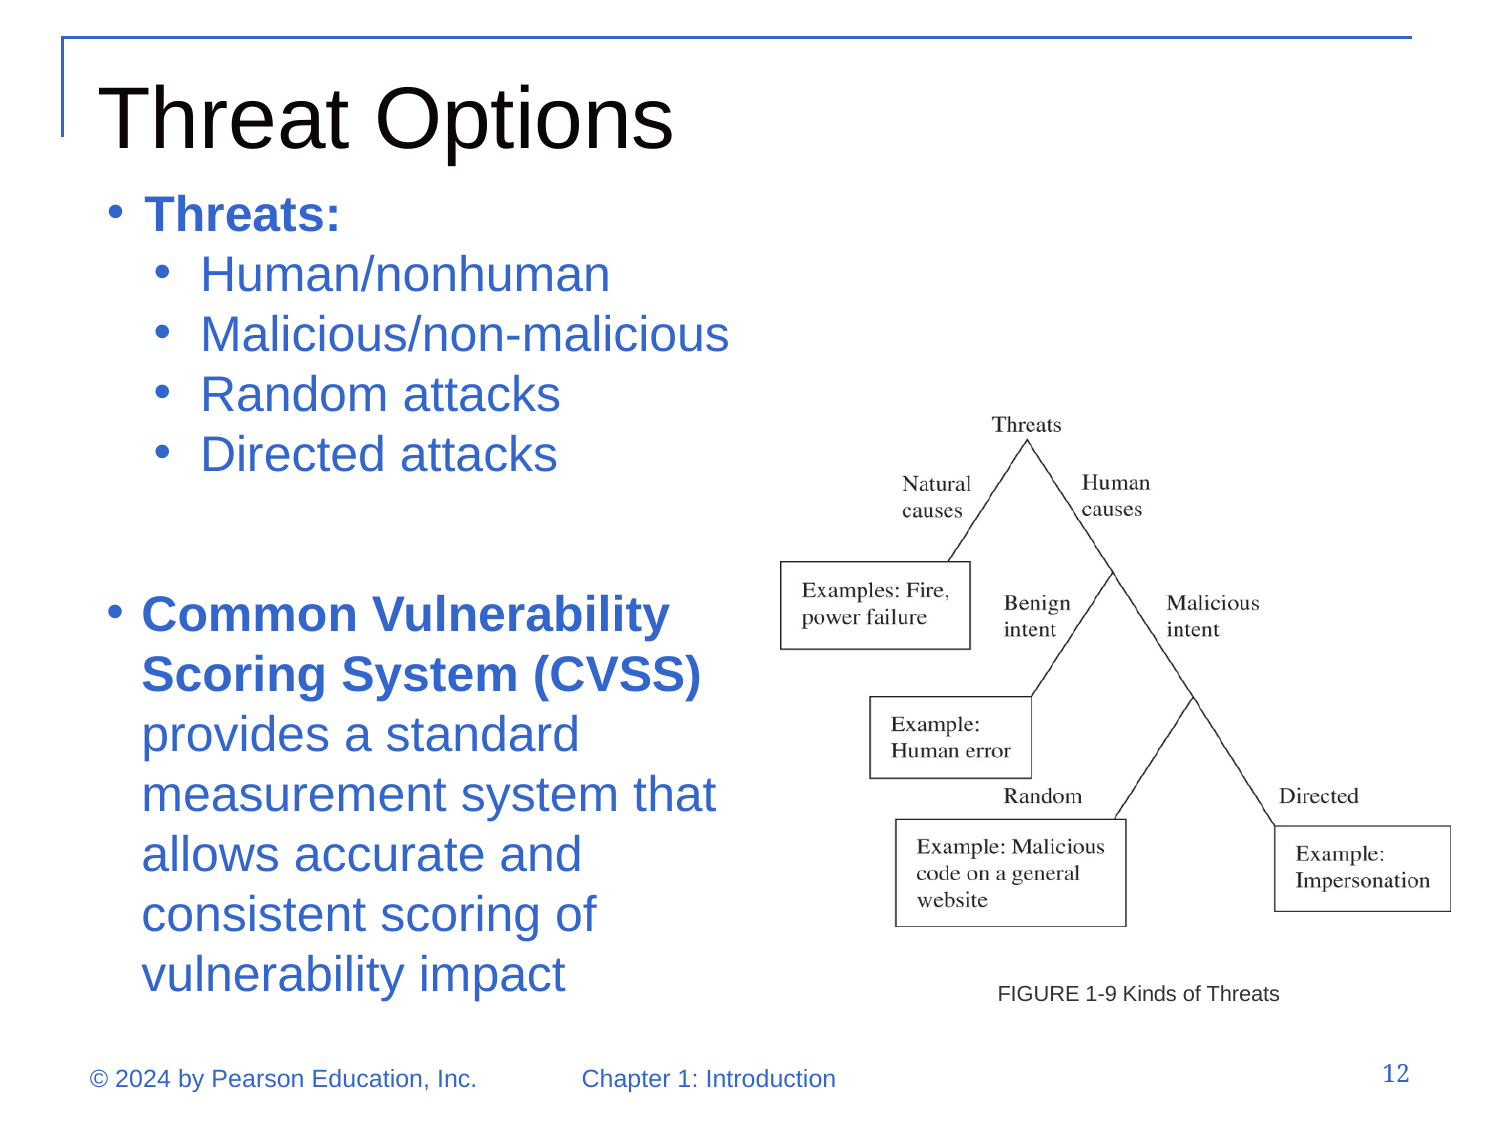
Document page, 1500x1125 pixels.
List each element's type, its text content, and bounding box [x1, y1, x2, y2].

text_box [780, 416, 1451, 962]
text_box FIGURE 1-9 Kinds of Threats [799, 972, 1479, 1013]
text_box Threats: Human/nonhuman Malicious/non-malicious Random attacks Directed attacks Common Vulnerability Scoring System (CVSS) provides a standard measurement system that allows accurate and consistent scoring of vulnerability impact [38, 115, 790, 1007]
slide_number 12 [1212, 1024, 1425, 1100]
text_box Threat Options [82, 53, 1388, 147]
